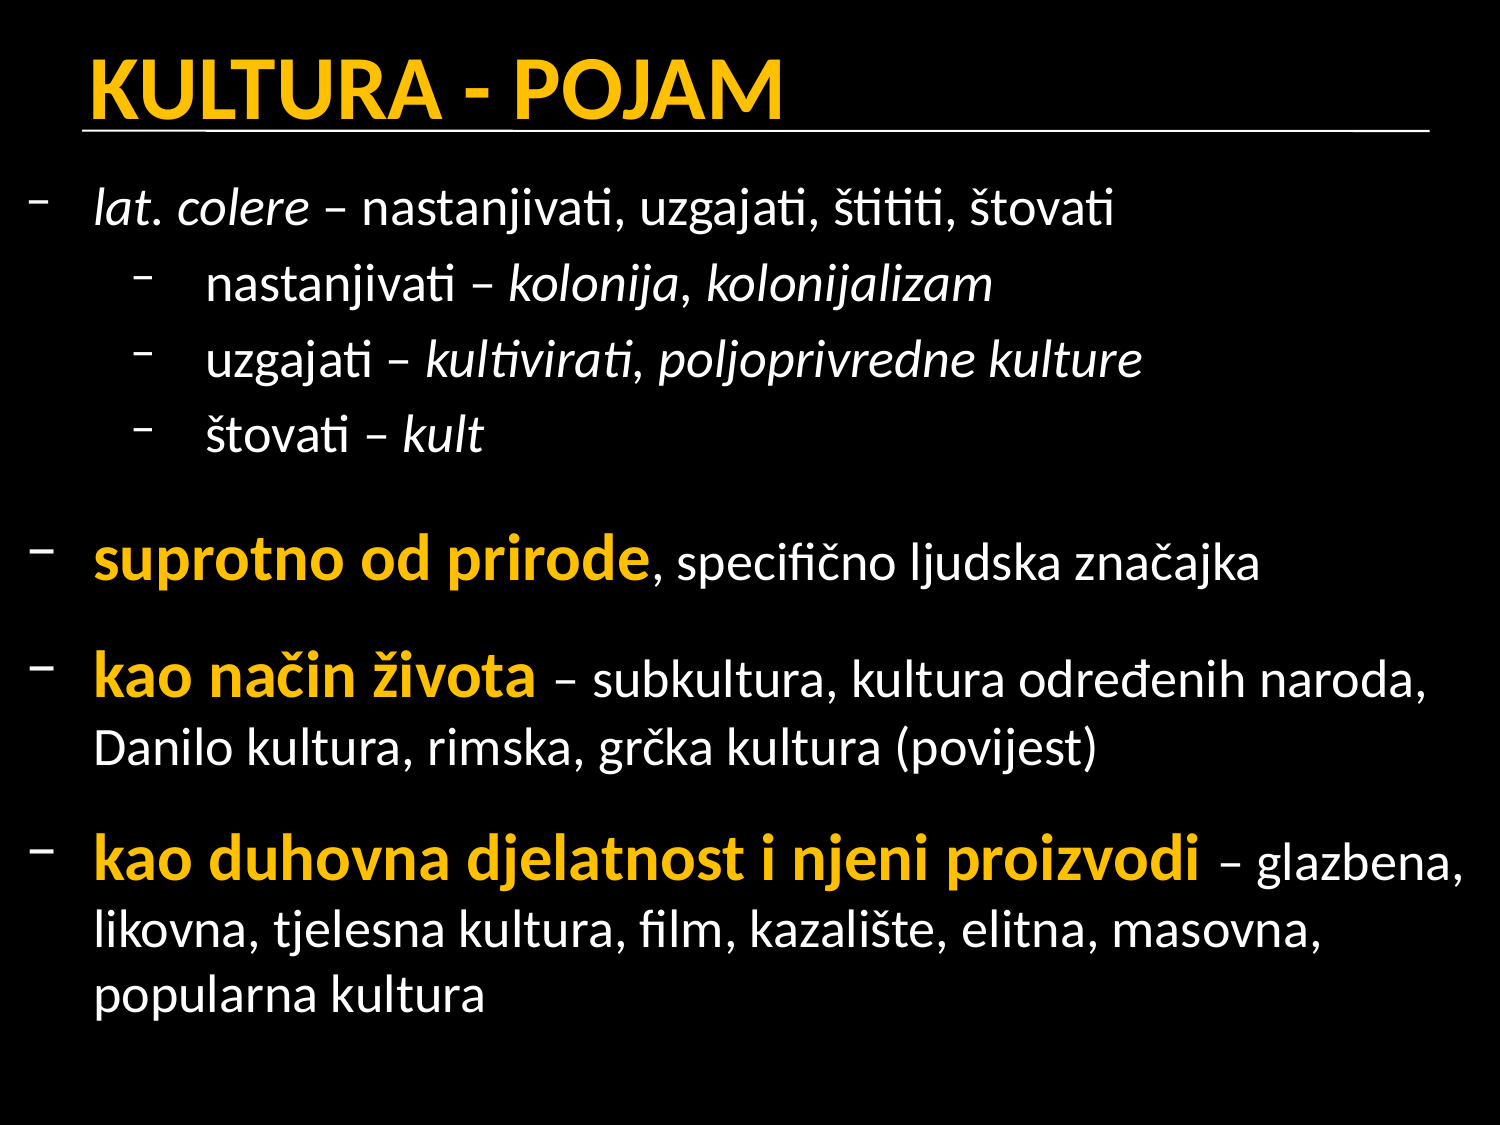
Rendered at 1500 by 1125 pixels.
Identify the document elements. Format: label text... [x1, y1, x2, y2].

list lat. colere – nastanjivati, uzgajati, štititi, štovati nastanjivati – kolonija, kolonijalizam uzgajati – kultivirati, poljoprivredne kulture štovati – kult suprotno od prirode, specifično ljudska značajka kao način života – subkultura, kultura određenih naroda, Danilo kultura, rimska, grčka kultura (povijest) kao duhovna djelatnost i njeni proizvodi – glazbena, likovna, tjelesna kultura, film, kazalište, elitna, masovna, popularna kultura [0, 163, 1500, 1091]
title KULTURA - POJAM [75, 11, 1407, 155]
